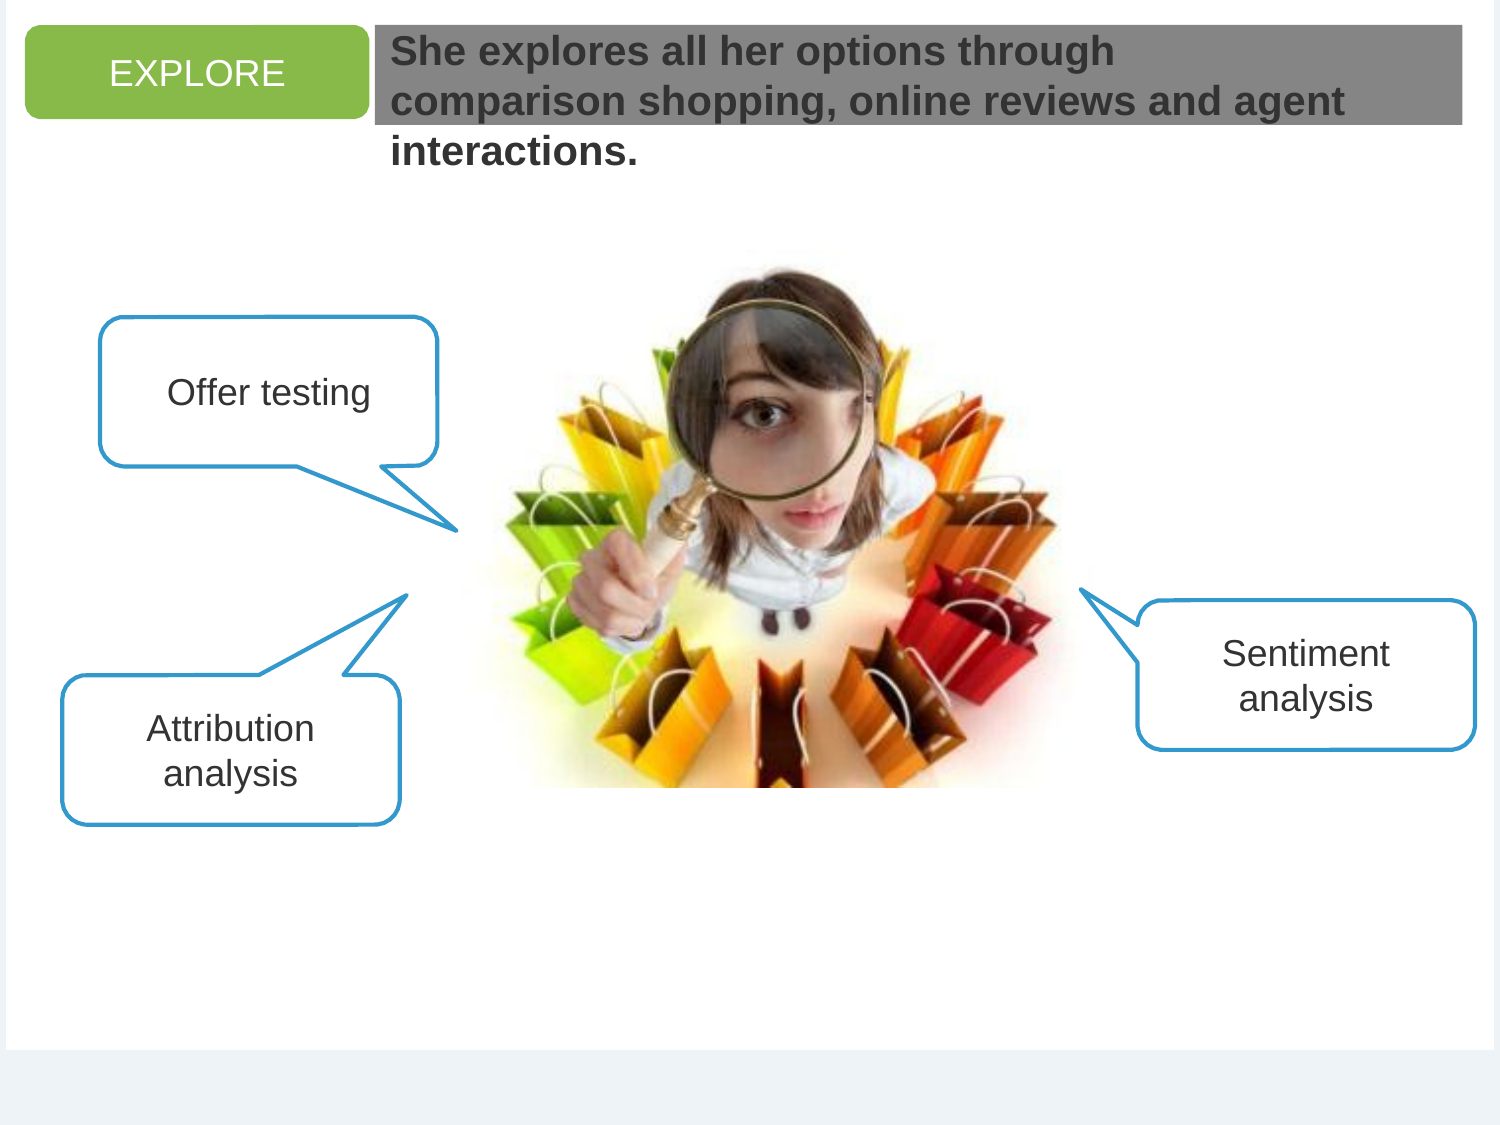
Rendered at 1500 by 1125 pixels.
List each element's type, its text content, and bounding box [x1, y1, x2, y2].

text_box She explores all her options through comparison shopping, online reviews and agent interactions. [387, 23, 1364, 126]
text_box Attribution analysis [144, 703, 318, 796]
text_box [399, 249, 1166, 788]
text_box Sentiment analysis [1219, 628, 1393, 721]
text_box [99, 316, 457, 531]
text_box [1080, 589, 1476, 750]
text_box [24, 24, 370, 120]
text_box EXPLORE [106, 48, 288, 96]
text_box [62, 595, 407, 825]
text_box [1364, 24, 1463, 125]
text_box [374, 24, 387, 125]
text_box Offer testing [164, 368, 373, 415]
